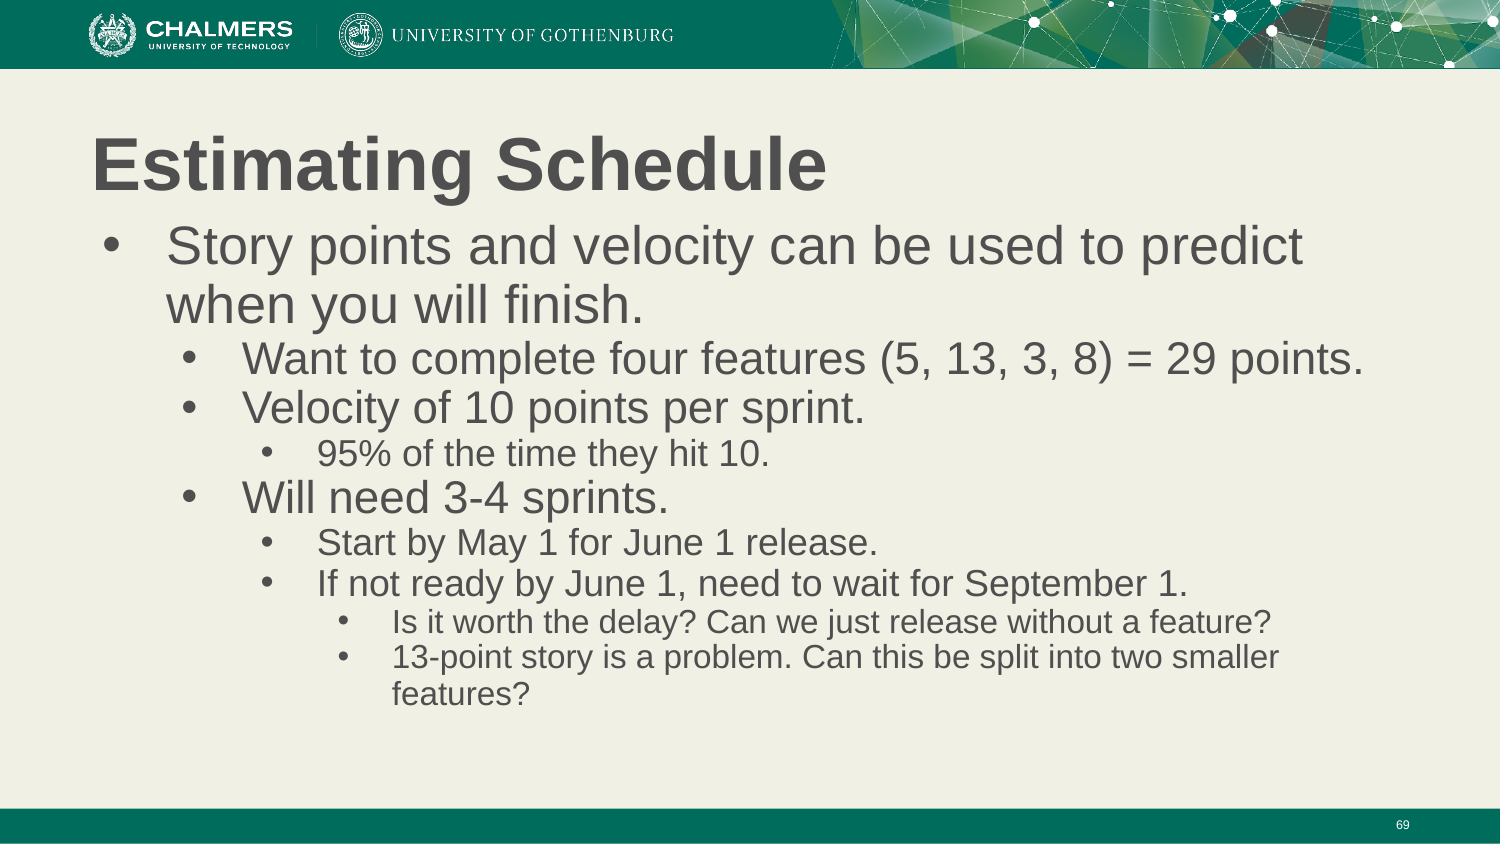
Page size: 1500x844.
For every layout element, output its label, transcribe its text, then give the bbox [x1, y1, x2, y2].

picture [64, 0, 696, 85]
list Story points and velocity can be used to predict when you will finish. Want to complete four features (5, 13, 3, 8) = 29 points. Velocity of 10 points per sprint. 95% of the time they hit 10. Will need 3-4 sprints. Start by May 1 for June 1 release. If not ready by June 1, need to wait for September 1. Is it worth the delay? Can we just release without a feature? 13-point story is a problem. Can this be split into two smaller features? [76, 210, 1425, 782]
slide_number ‹#› [1074, 809, 1425, 844]
title Estimating Schedule [76, 100, 1425, 210]
picture [759, 0, 1500, 68]
